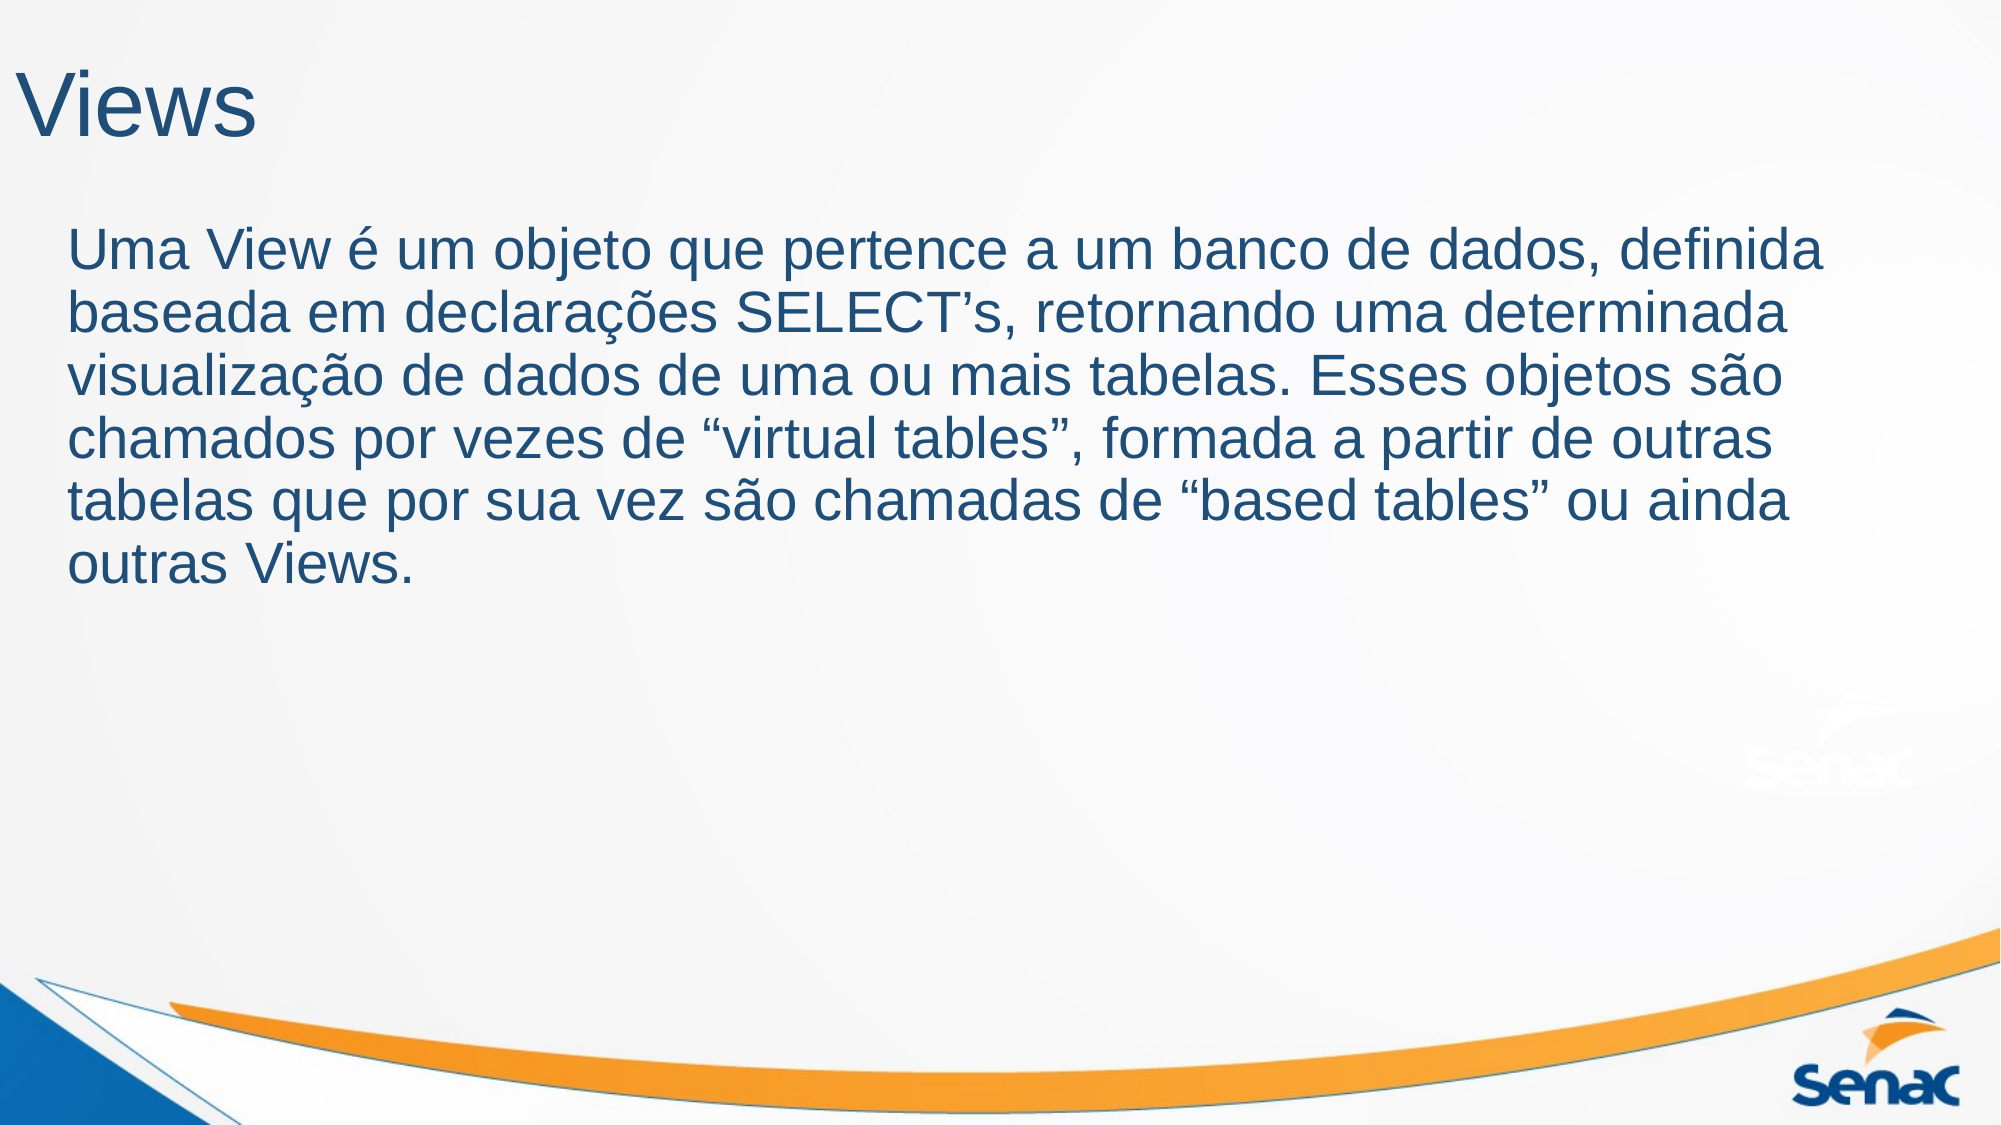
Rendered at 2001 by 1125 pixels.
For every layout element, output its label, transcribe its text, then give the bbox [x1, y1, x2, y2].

list Uma View é um objeto que pertence a um banco de dados, definida baseada em declarações SELECT’s, retornando uma determinada visualização de dados de uma ou mais tabelas. Esses objetos são chamados por vezes de “virtual tables”, formada a partir de outras tabelas que por sua vez são chamadas de “based tables” ou ainda outras Views. [52, 211, 1973, 926]
picture [0, 0, 2001, 1125]
title Views [0, 36, 1973, 178]
